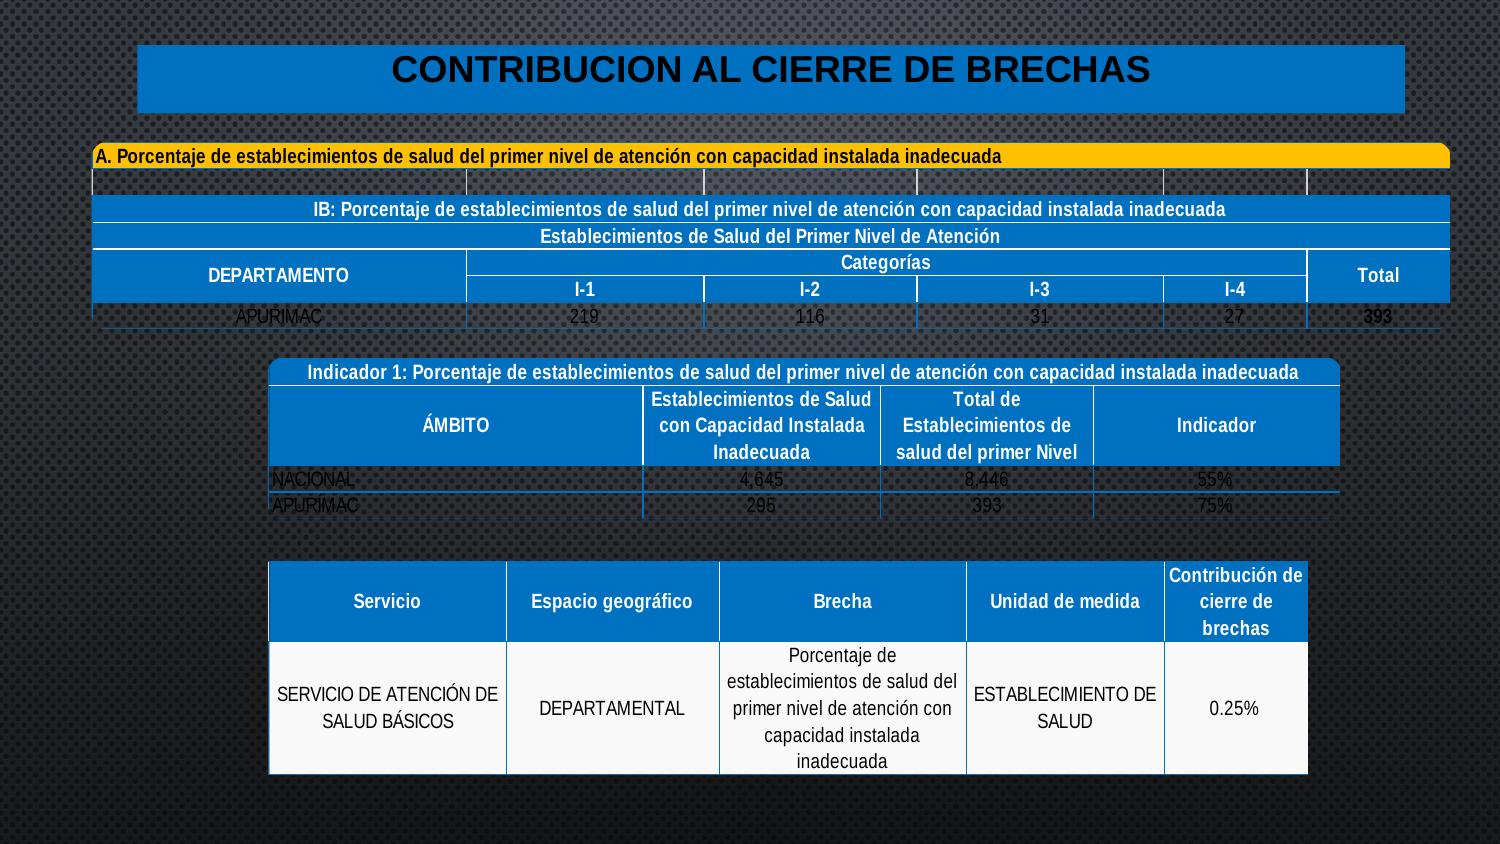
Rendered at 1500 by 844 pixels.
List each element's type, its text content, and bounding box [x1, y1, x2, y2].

picture [91, 141, 1452, 330]
picture [268, 357, 1342, 520]
picture [268, 560, 1309, 776]
text_box CONTRIBUCION AL CIERRE DE BRECHAS [137, 45, 1405, 114]
